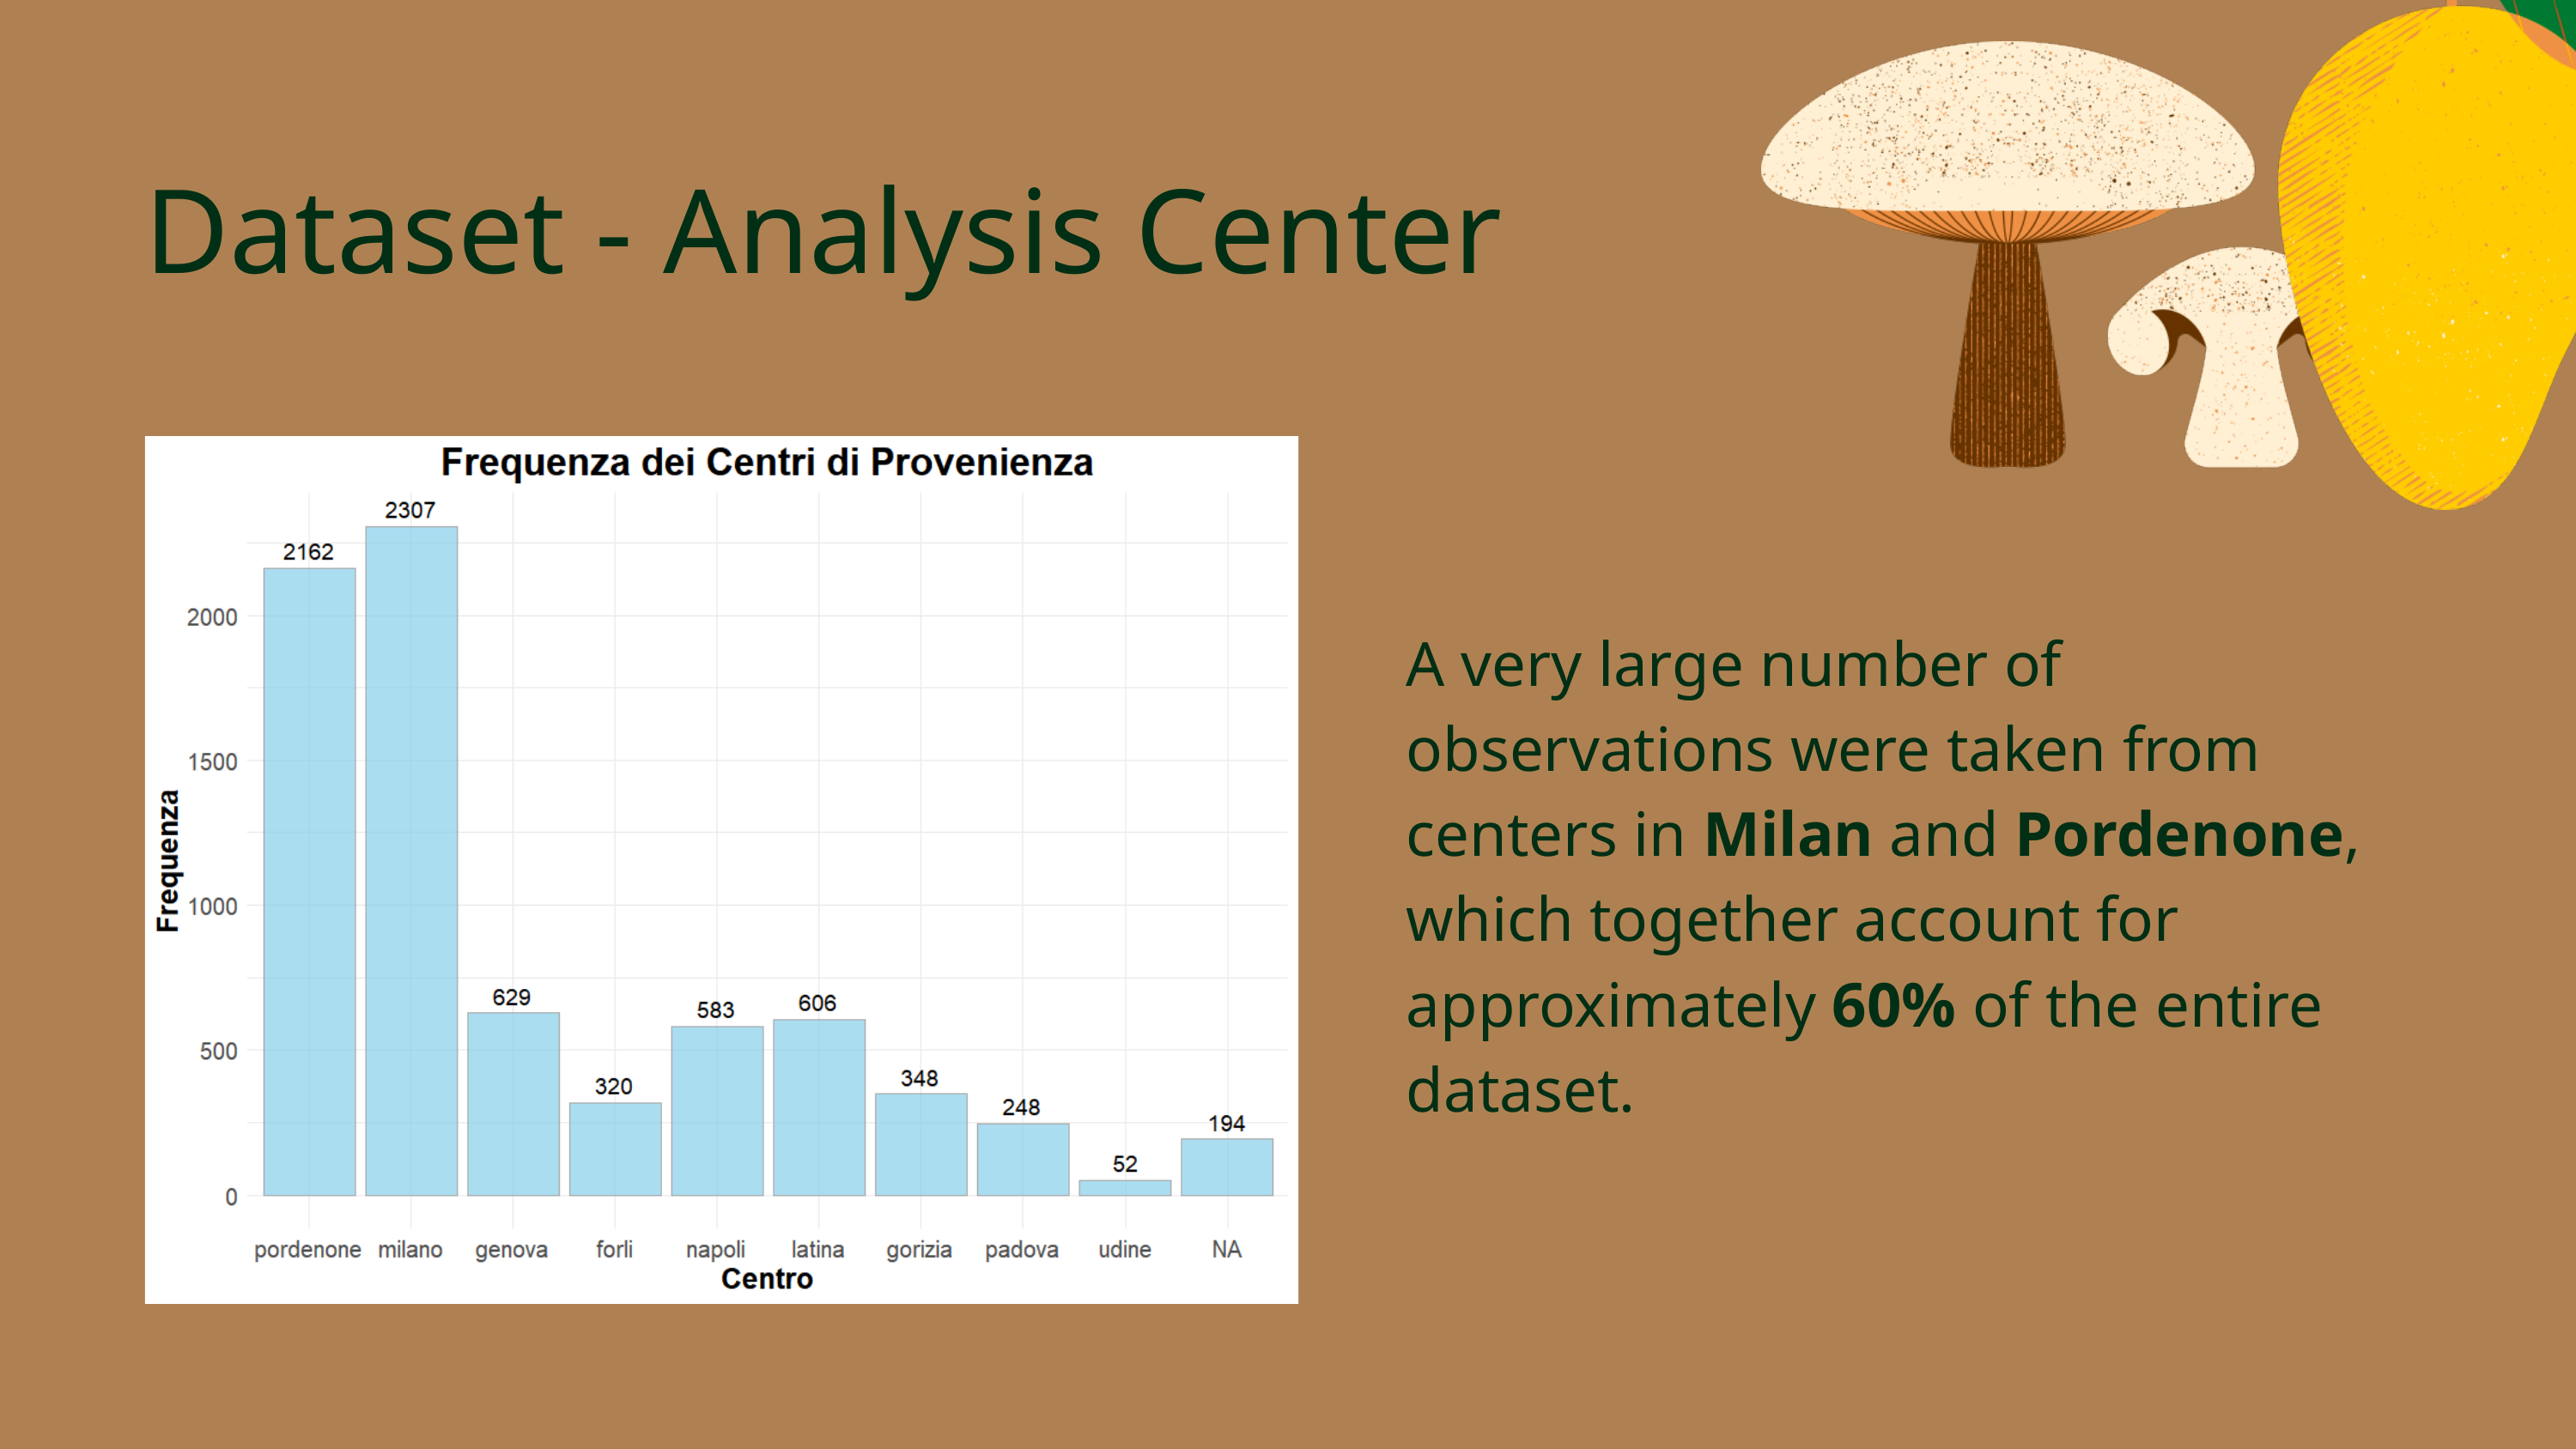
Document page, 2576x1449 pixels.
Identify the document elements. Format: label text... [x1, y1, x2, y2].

text_box [144, 436, 1299, 1304]
text_box A very large number of observations were taken from centers in Milan and Pordenone, which together account for approximately 60% of the entire dataset. [1406, 613, 2432, 1125]
text_box Dataset - Analysis Center [144, 156, 1756, 297]
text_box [1760, 0, 2576, 510]
